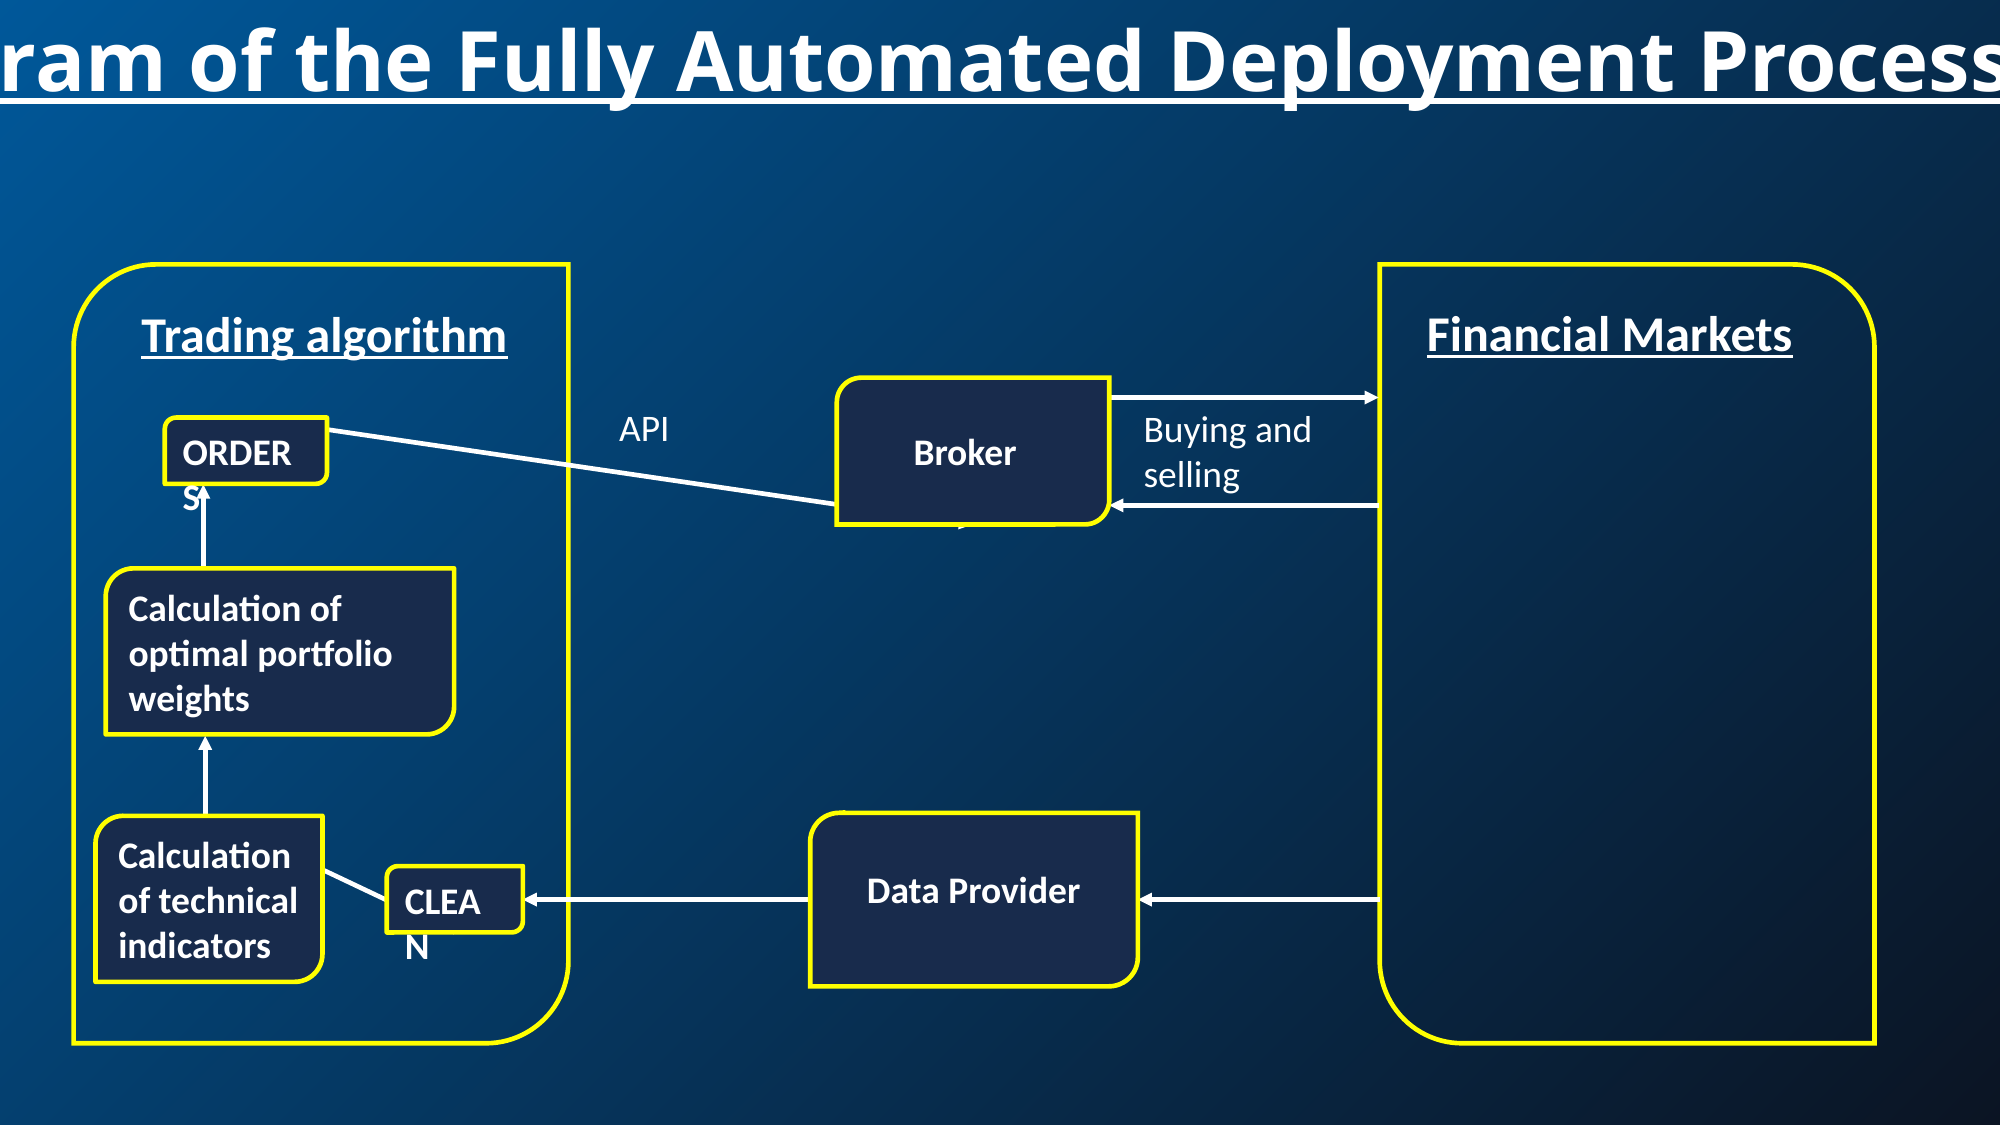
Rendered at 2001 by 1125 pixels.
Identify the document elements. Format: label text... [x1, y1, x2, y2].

text_box Data Provider [852, 858, 1096, 919]
text_box ORDERS [164, 417, 327, 484]
text_box Diagram of the Fully Automated Deployment Process [0, 0, 2000, 116]
text_box [72, 263, 570, 1045]
text_box Financial Markets [1412, 294, 1896, 369]
text_box Trading algorithm [126, 294, 523, 370]
text_box [1378, 263, 1876, 1045]
text_box Calculation of optimal portfolio weights [105, 568, 455, 735]
text_box [809, 811, 1139, 988]
text_box [835, 376, 1111, 526]
text_box Broker [898, 420, 1043, 481]
text_box CLEAN [386, 866, 523, 933]
text_box API [604, 396, 685, 450]
text_box Calculation of technical indicators [95, 815, 323, 982]
text_box Buying and selling [1128, 398, 1360, 503]
text_box API [604, 452, 685, 457]
